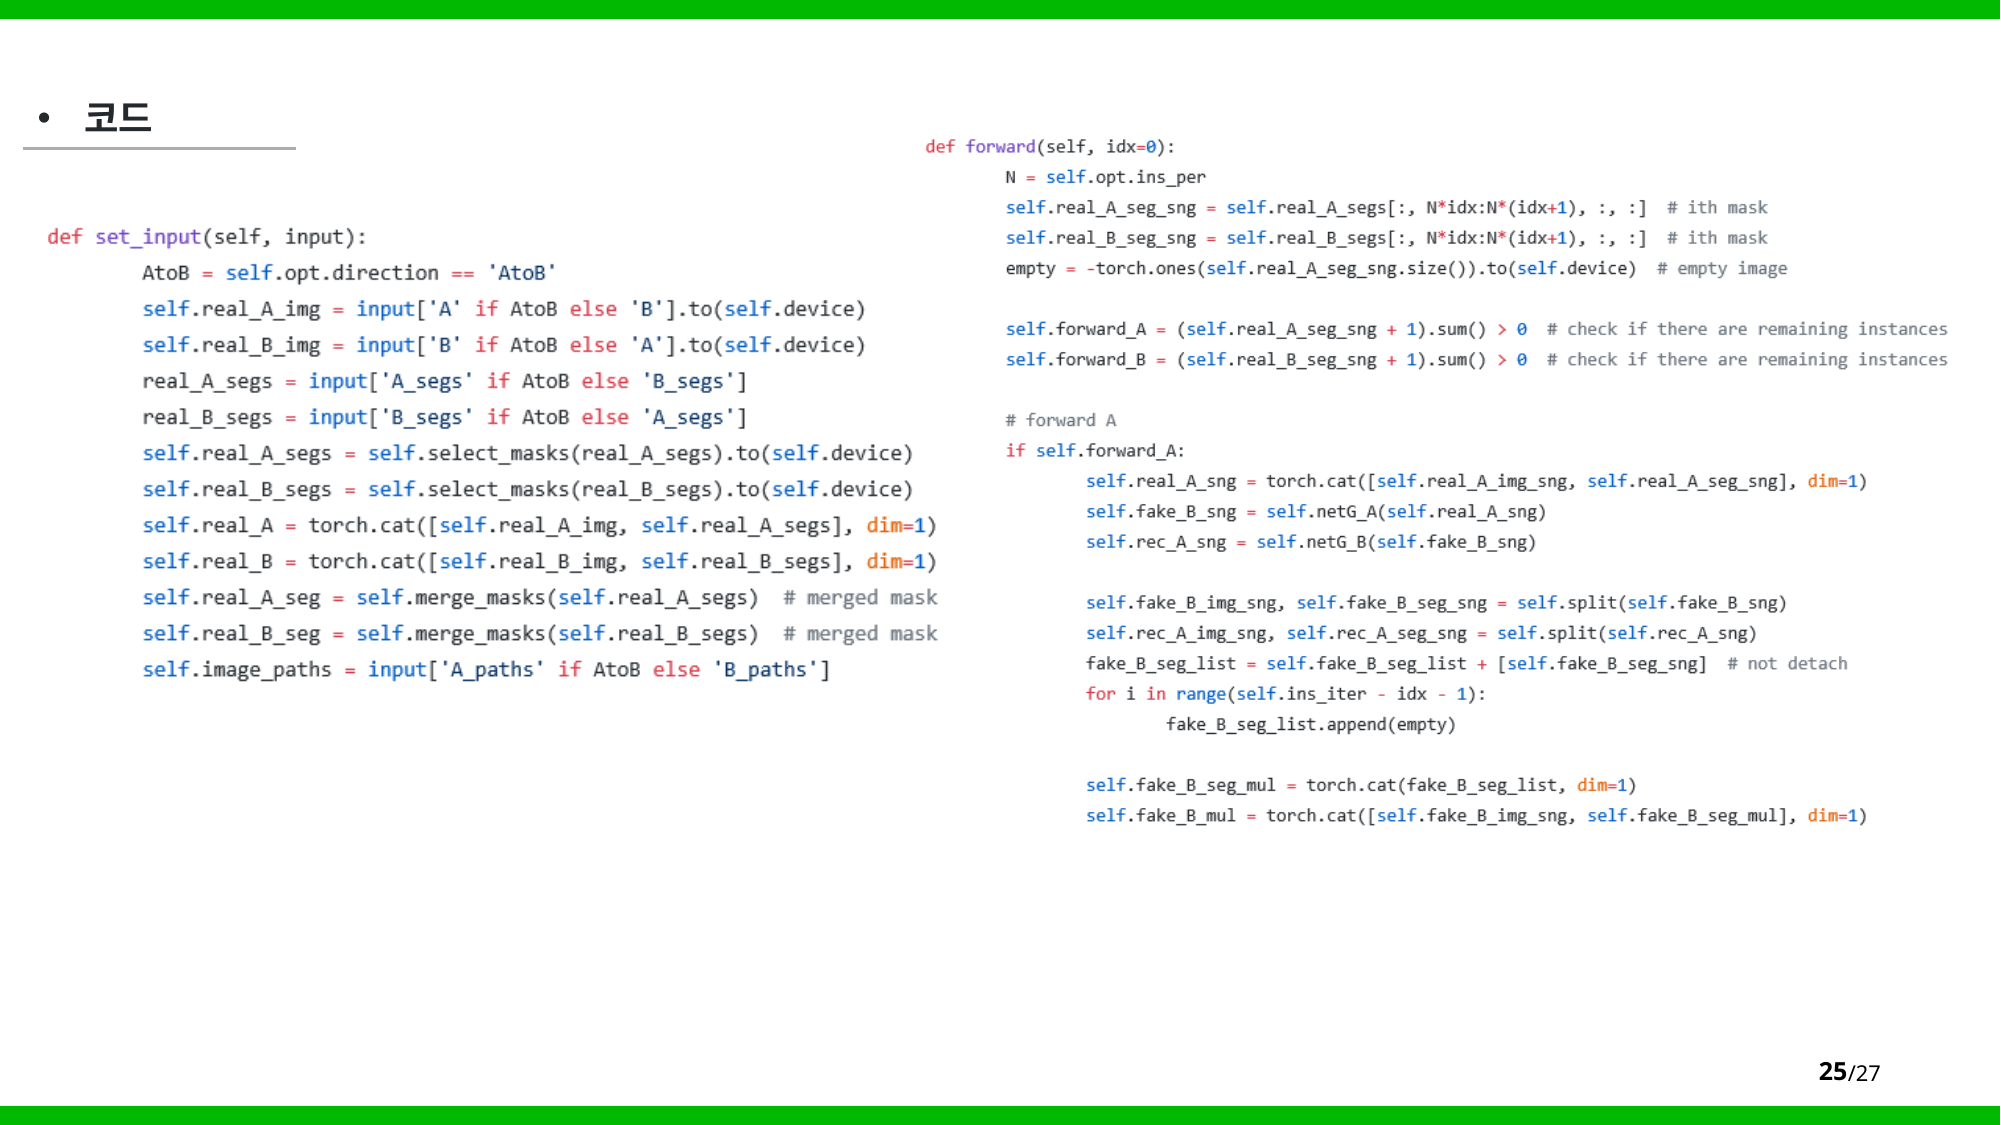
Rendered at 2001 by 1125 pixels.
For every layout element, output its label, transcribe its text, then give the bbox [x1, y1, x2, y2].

picture [22, 117, 1978, 844]
text_box 코드 [22, 87, 361, 148]
